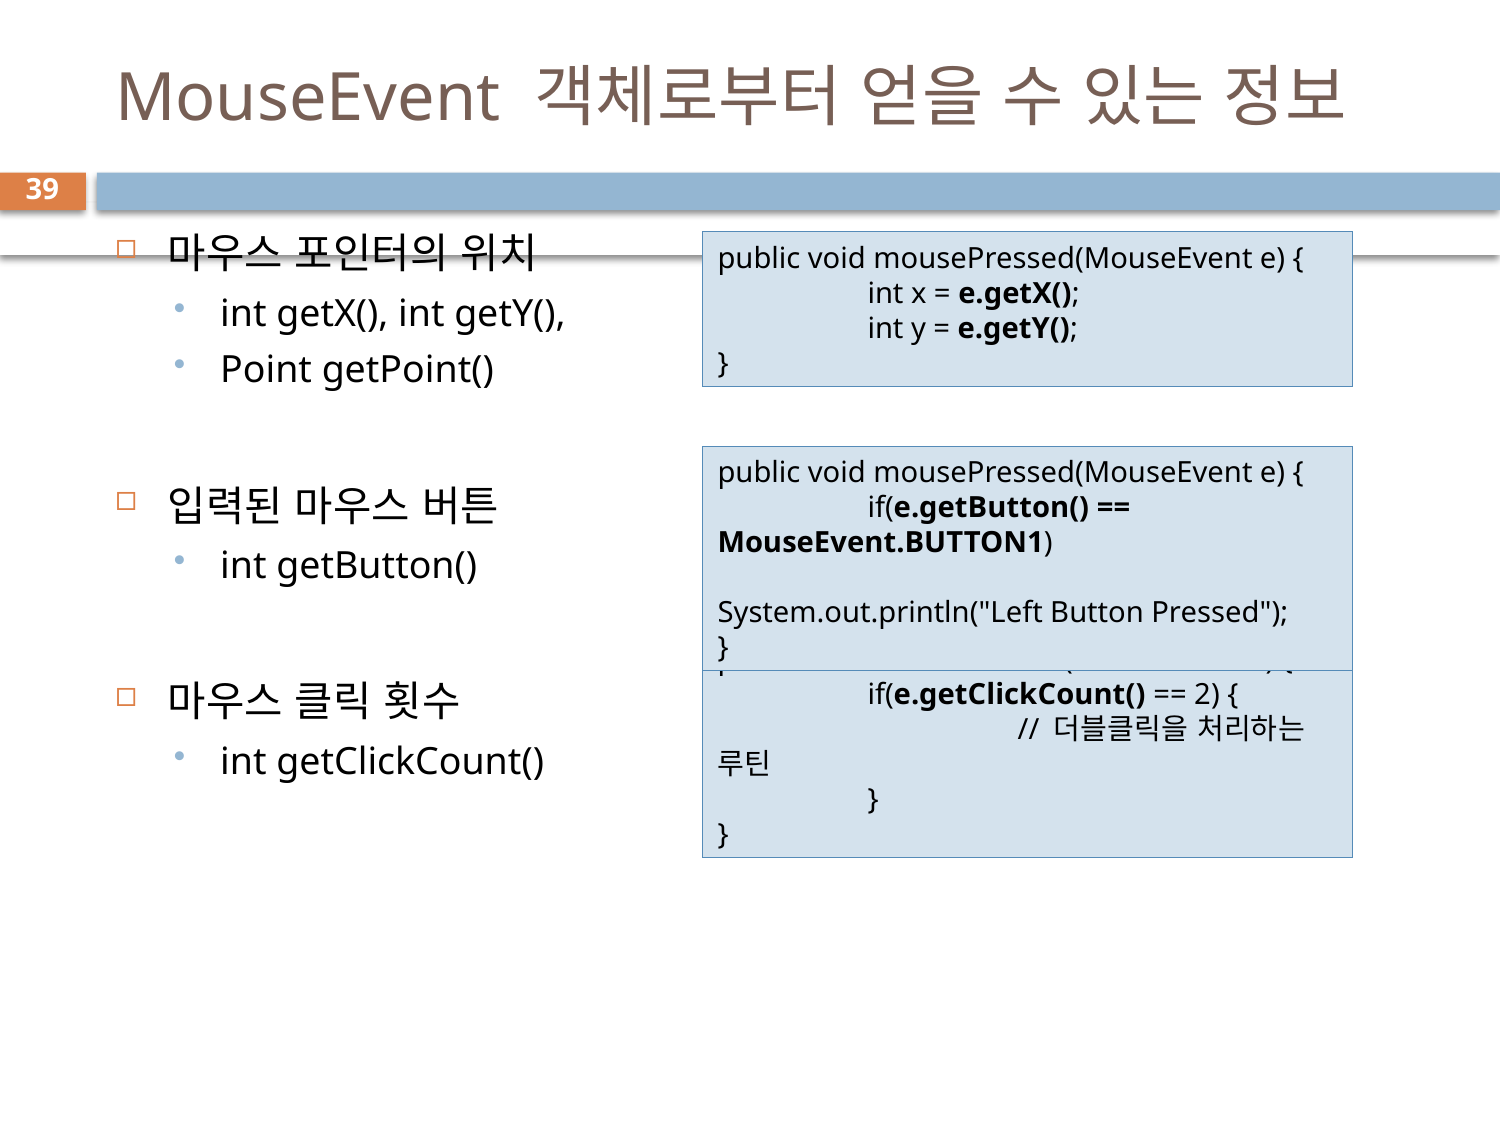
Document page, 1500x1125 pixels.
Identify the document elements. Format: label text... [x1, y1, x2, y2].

list 마우스 포인터의 위치 int getX(), int getY(), Point getPoint() 입력된 마우스 버튼 int getButton() 마우스 클릭 횟수 int getClickCount() [100, 219, 1438, 1047]
title MouseEvent 객체로부터 얻을 수 있는 정보 [100, 37, 1438, 149]
text_box public void mousePressed(MouseEvent e) { int x = e.getX(); int y = e.getY(); } [702, 231, 1353, 387]
slide_number 39 [0, 170, 87, 211]
text_box public void mouseClicked(MouseEvent e) { if(e.getClickCount() == 2) { // 더블클릭을 처리하는 루틴 } } [702, 671, 1353, 858]
text_box public void mousePressed(MouseEvent e) { if(e.getButton() == MouseEvent.BUTTON1) System.out.println("Left Button Pressed"); } [702, 446, 1353, 671]
